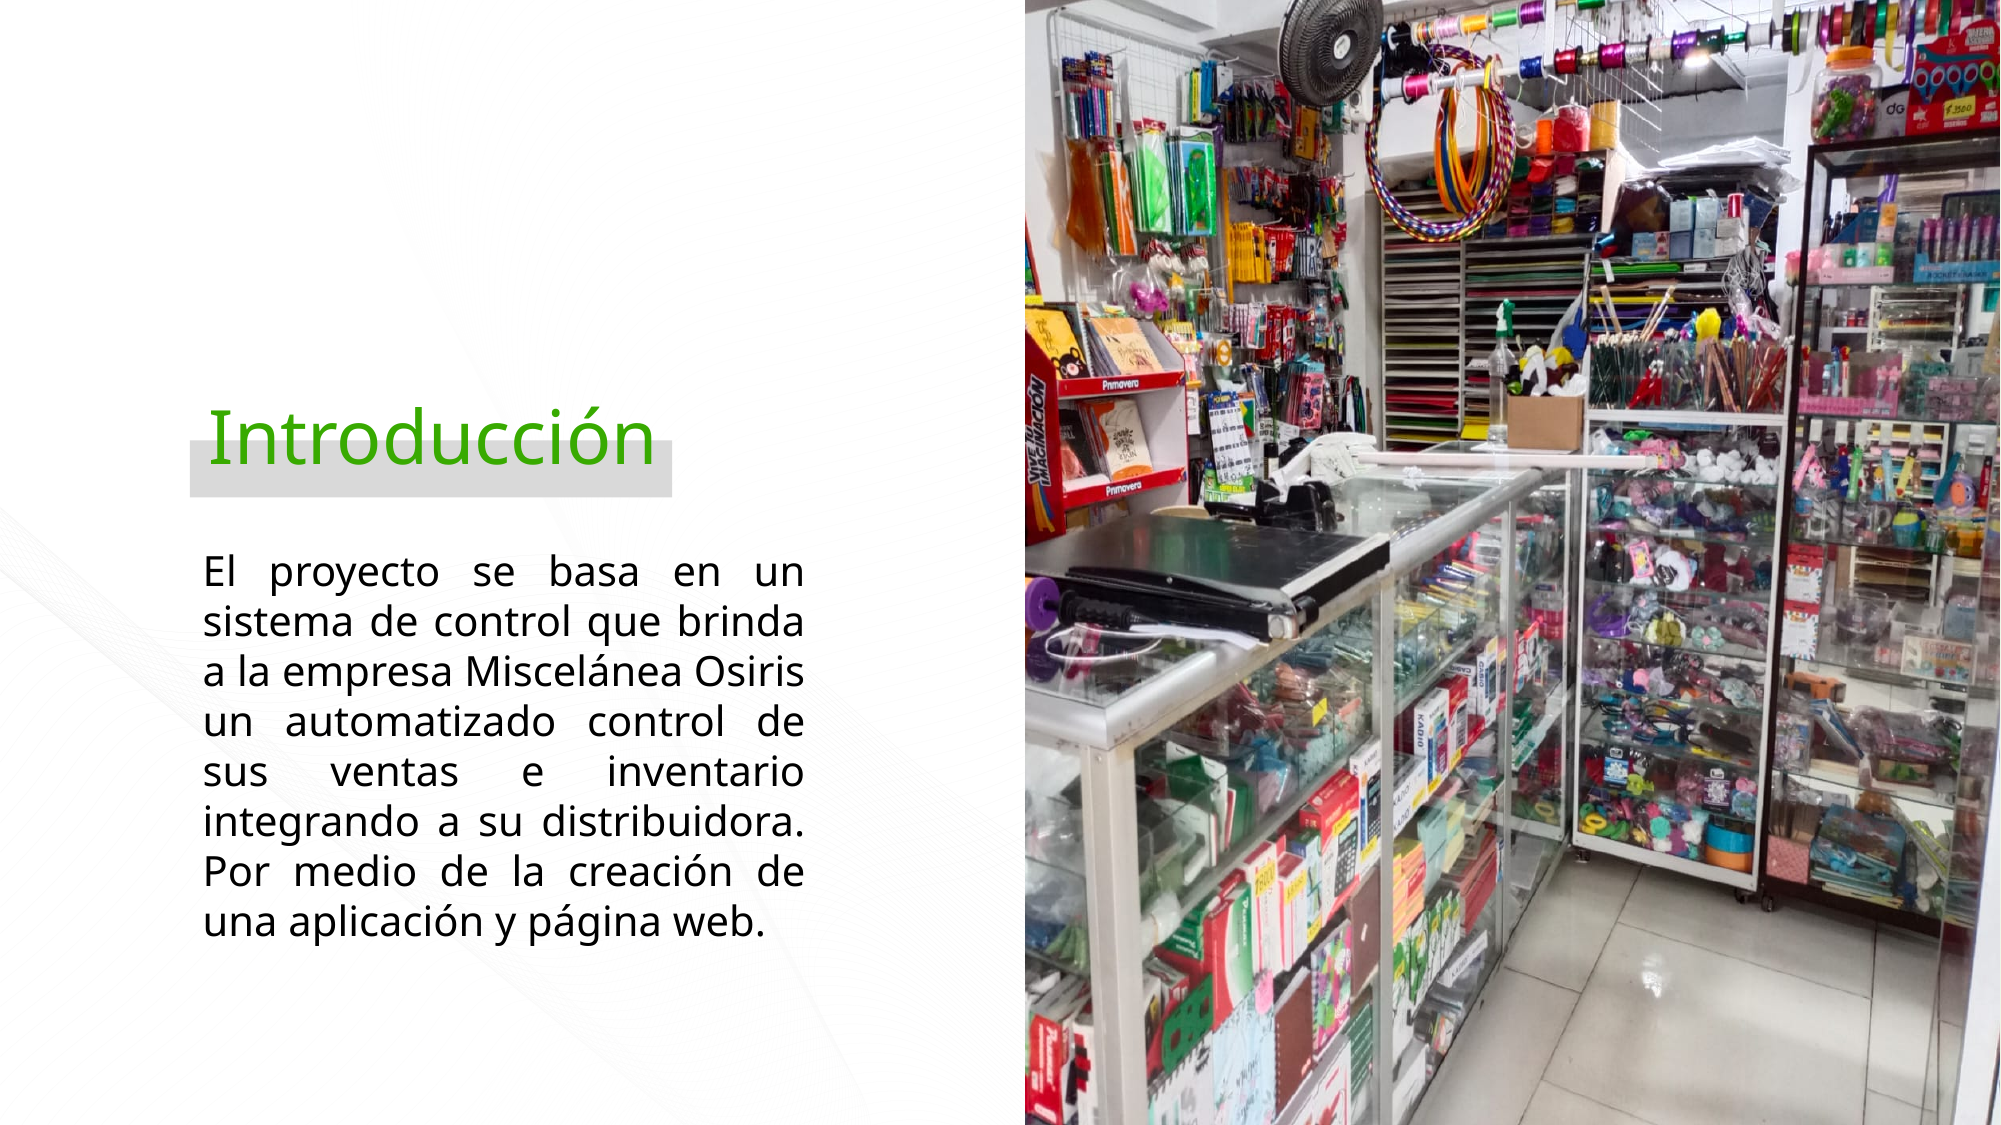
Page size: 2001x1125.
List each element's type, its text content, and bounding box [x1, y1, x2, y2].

text_box Introducción [193, 392, 771, 504]
text_box [189, 439, 193, 498]
picture [0, 0, 2001, 1125]
text_box El proyecto se basa en un sistema de control que brinda a la empresa Miscelánea Osiris un automatizado control de sus ventas e inventario integrando a su distribuidora. Por medio de la creación de una aplicación y página web. [187, 537, 821, 1003]
